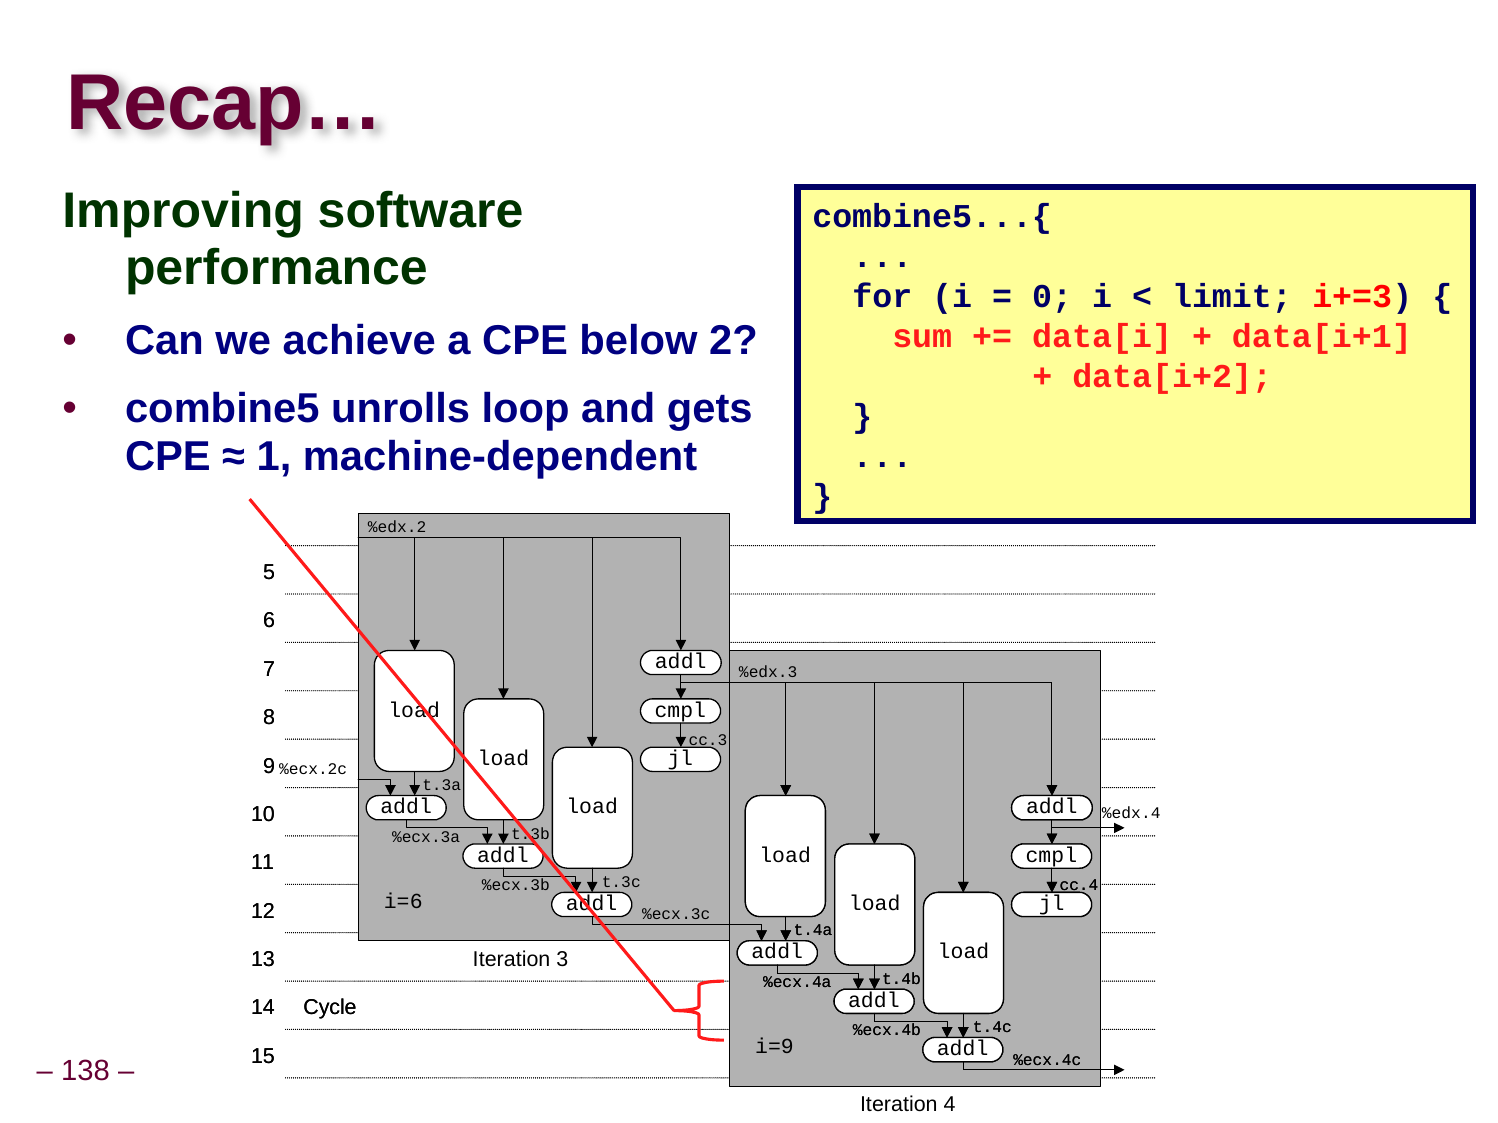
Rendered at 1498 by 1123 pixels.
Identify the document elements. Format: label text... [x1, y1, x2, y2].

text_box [249, 498, 725, 1041]
list Improving software performance Can we achieve a CPE below 2? combine5 unrolls loop and gets CPE ≈ 1, machine-dependent [47, 174, 799, 574]
picture [236, 512, 1172, 1123]
text_box combine5...{ ... for (i = 0; i < limit; i+=3) { sum += data[i] + data[i+1] + data[i+2]; } ... } [797, 187, 1473, 521]
title Recap… [66, 40, 1495, 169]
